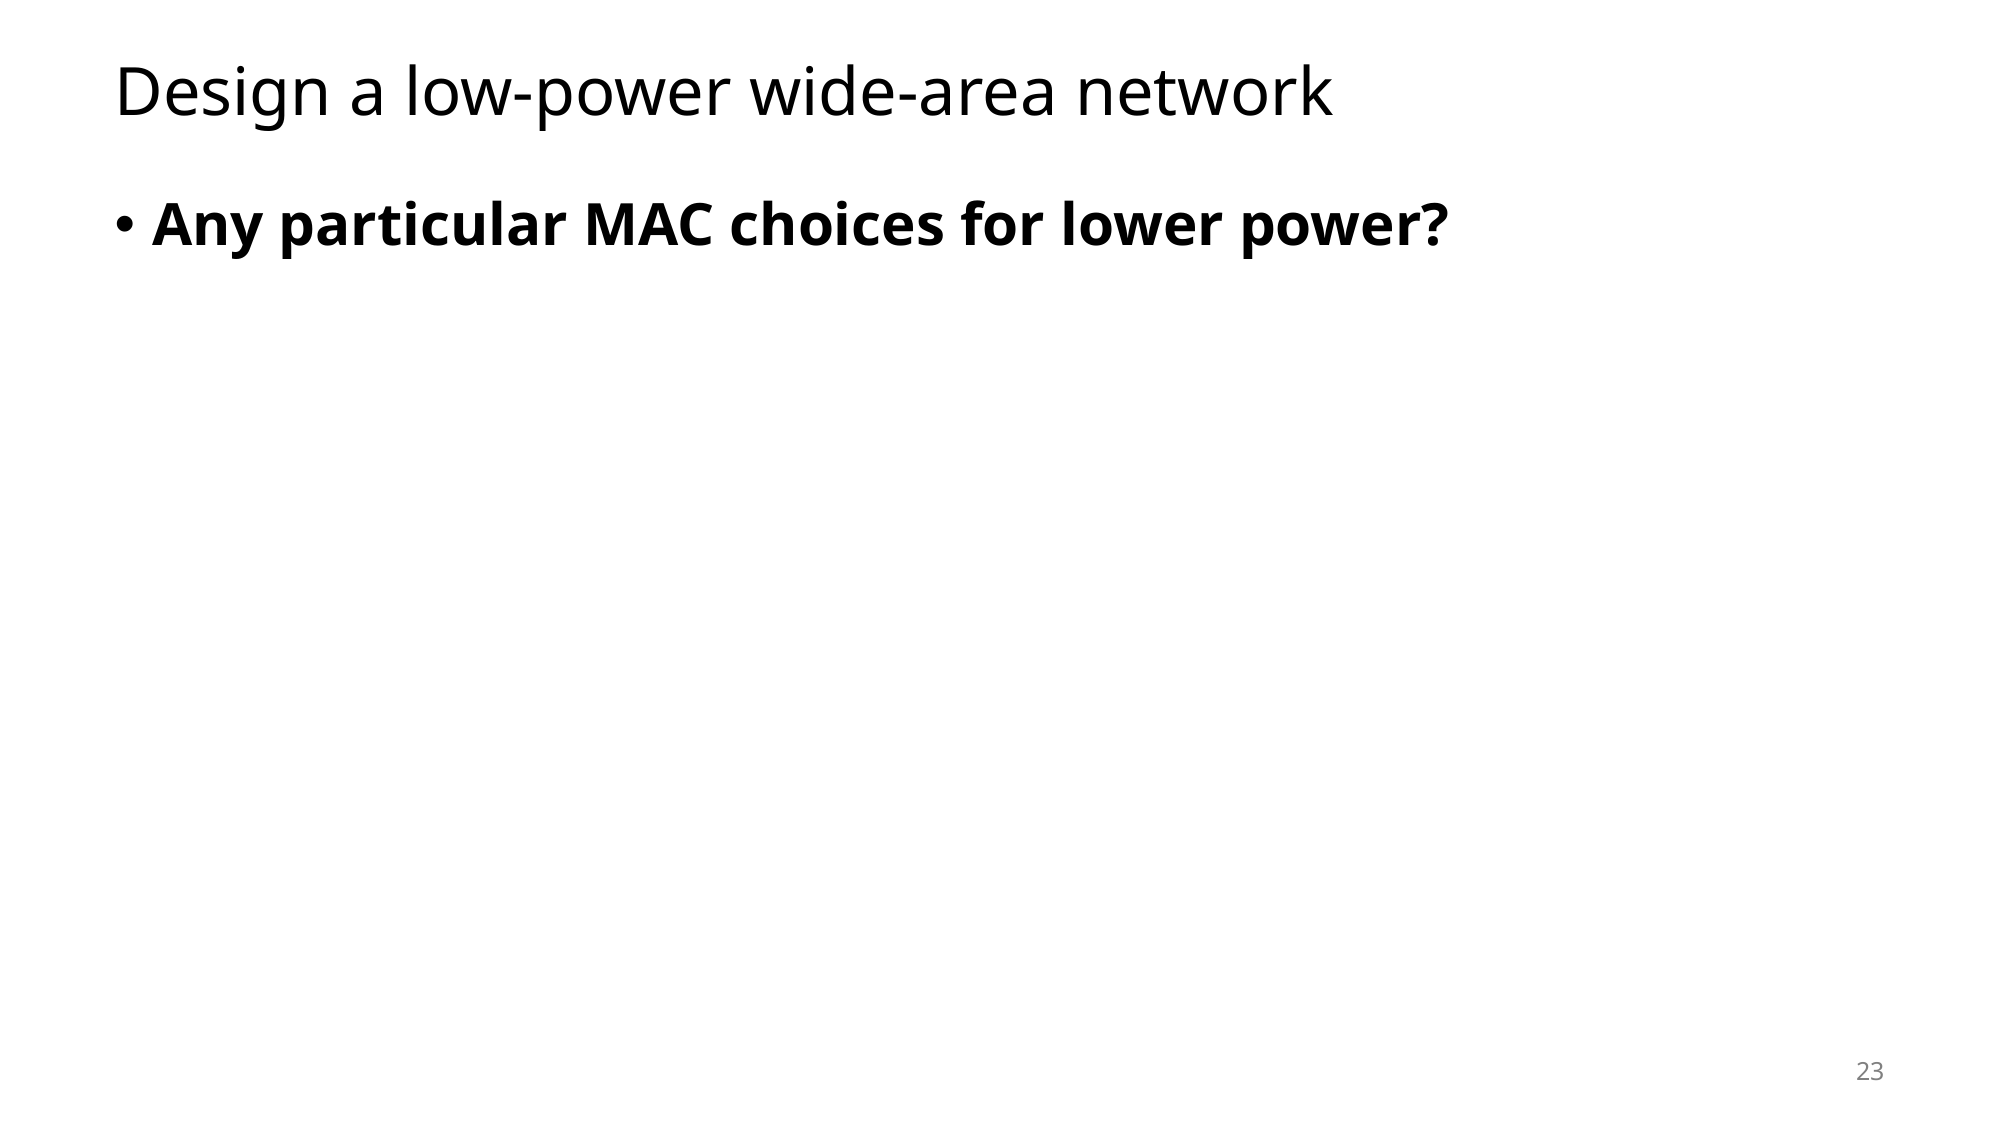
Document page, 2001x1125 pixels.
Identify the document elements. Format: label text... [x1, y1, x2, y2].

list Any particular MAC choices for lower power? [99, 187, 1900, 1013]
title Design a low-power wide-area network [99, 37, 1900, 150]
slide_number 23 [1749, 1042, 1900, 1103]
